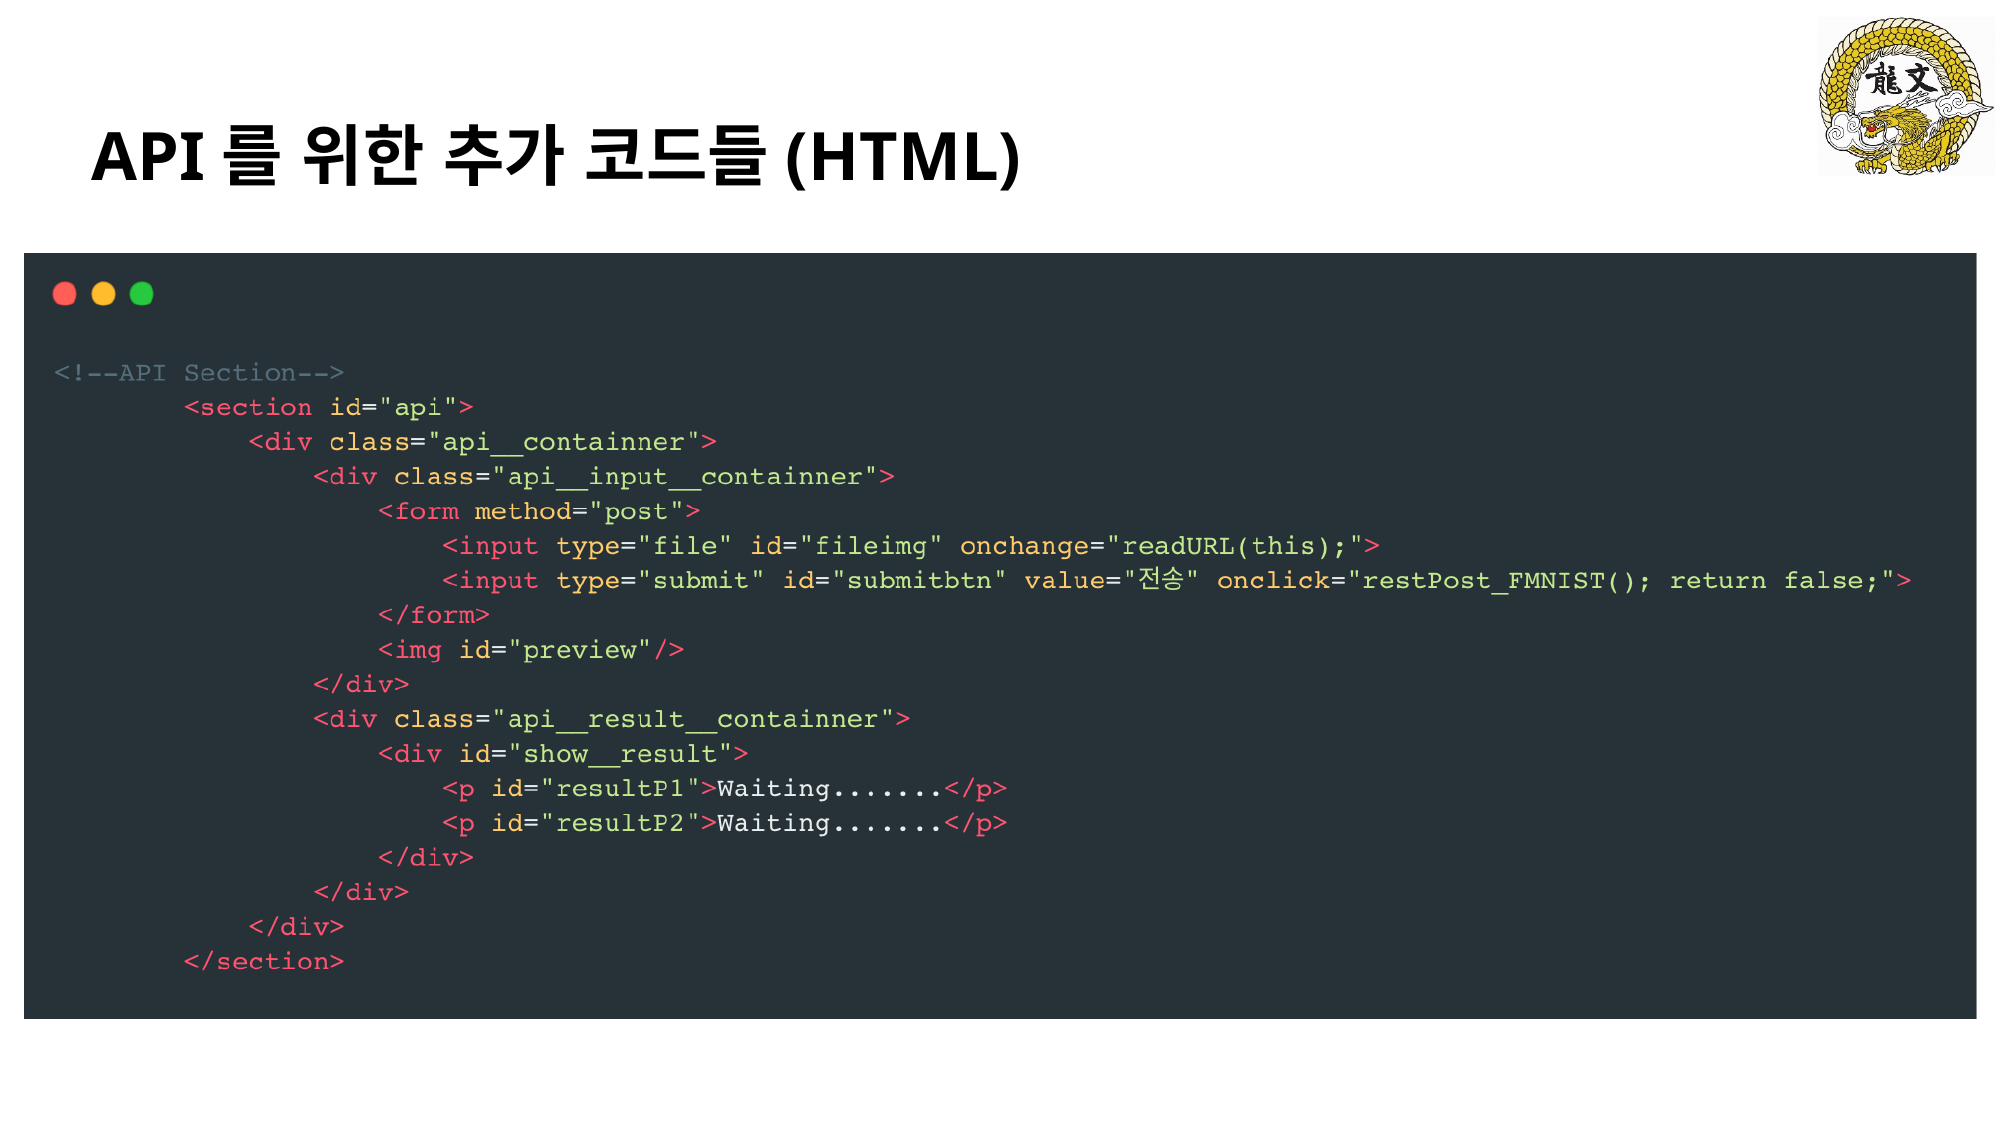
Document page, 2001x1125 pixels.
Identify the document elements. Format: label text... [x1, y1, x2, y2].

text_box API를 위한 추가 코드들(HTML) [77, 106, 1338, 201]
picture [1799, 0, 2000, 200]
picture [23, 253, 1977, 1019]
